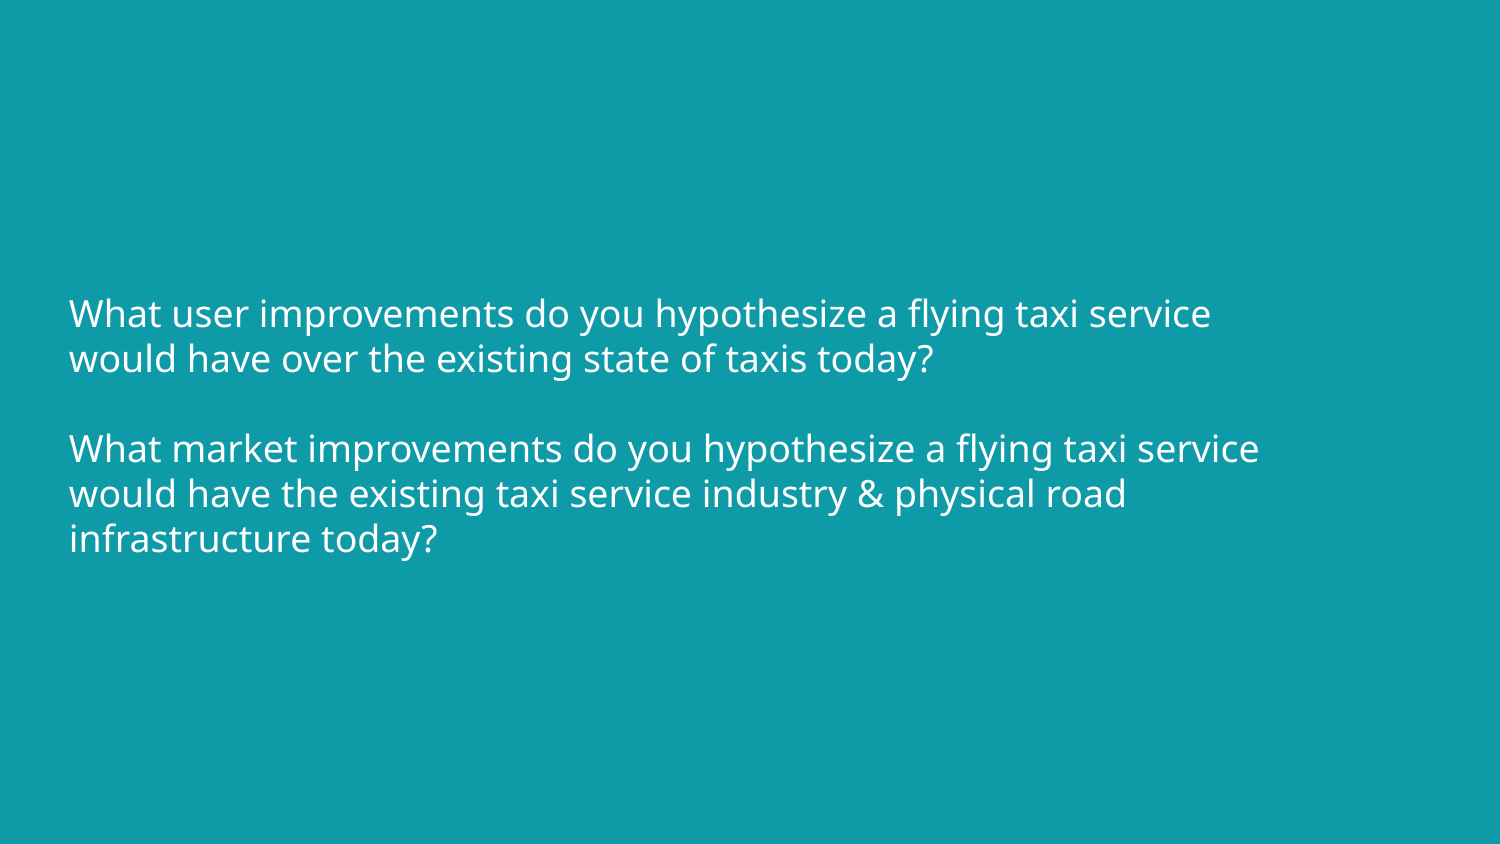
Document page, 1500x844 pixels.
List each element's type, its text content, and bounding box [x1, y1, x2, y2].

title What user improvements do you hypothesize a flying taxi service would have over the existing state of taxis today? What market improvements do you hypothesize a flying taxi service would have the existing taxi service industry & physical road infrastructure today? [53, 274, 1290, 570]
